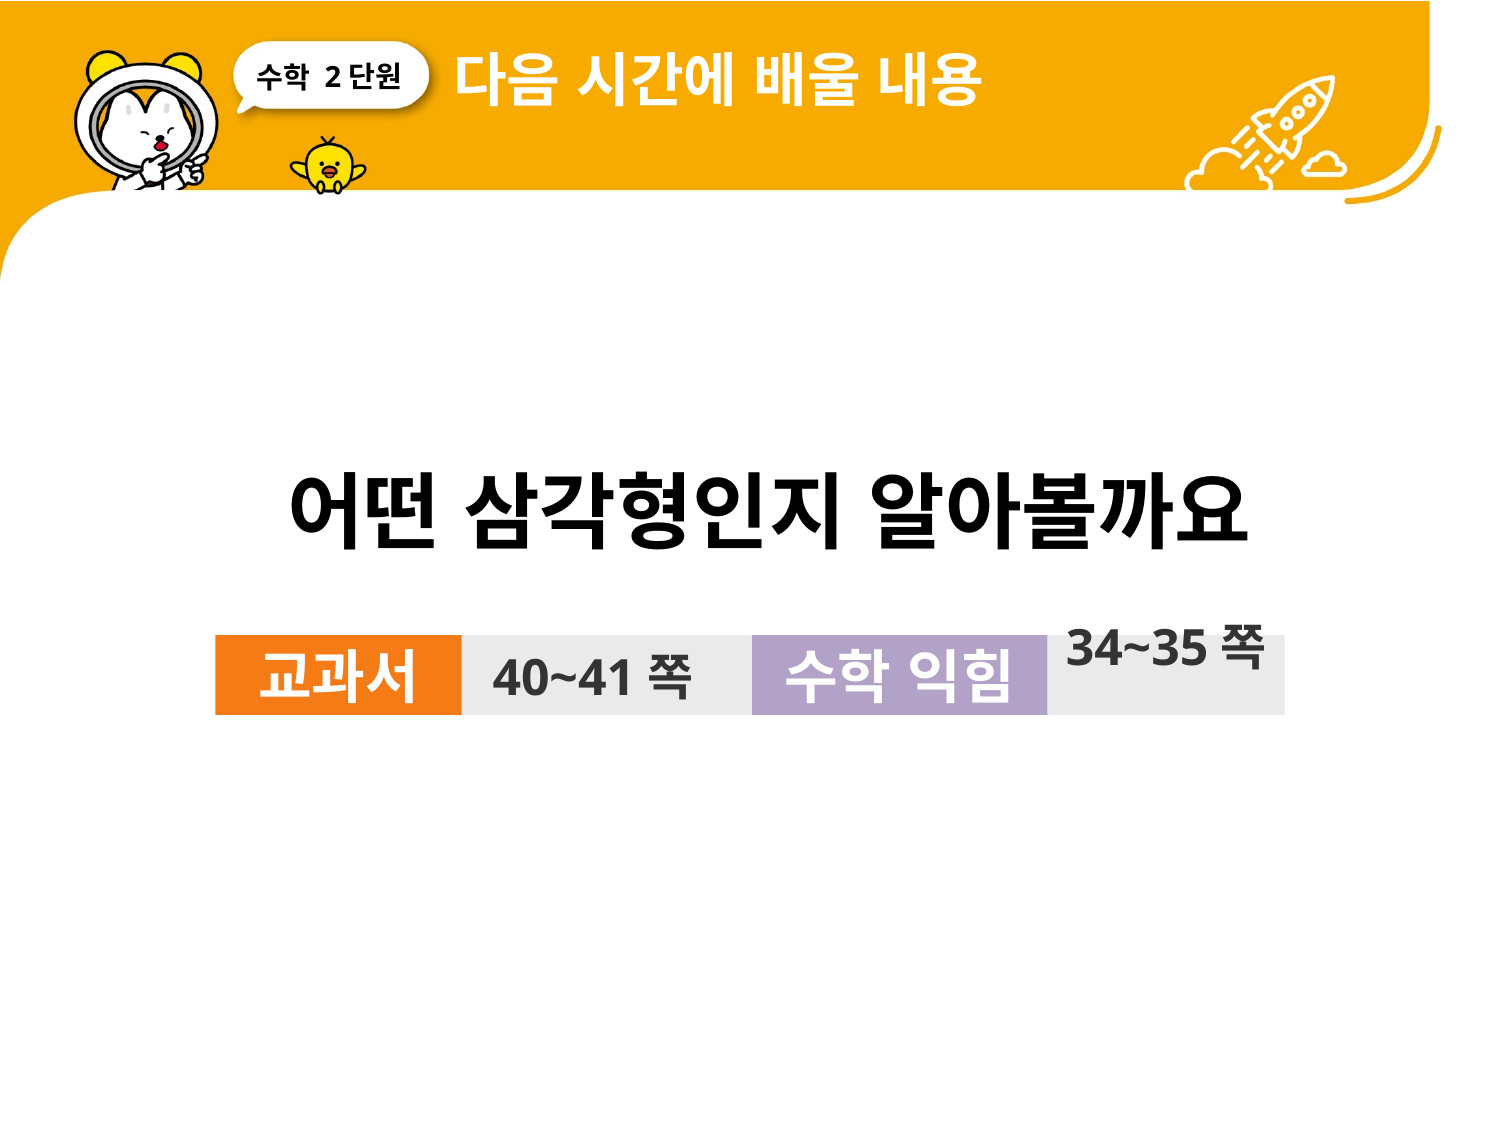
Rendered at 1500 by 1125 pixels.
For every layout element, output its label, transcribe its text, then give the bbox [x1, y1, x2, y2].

list 2단원 [282, 55, 445, 106]
list 다음 시간에 배울 내용 [438, 39, 1204, 126]
picture [0, 1, 1500, 1124]
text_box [215, 635, 1285, 715]
text_box 어떤 삼각형인지 알아볼까요 [188, 384, 1312, 635]
